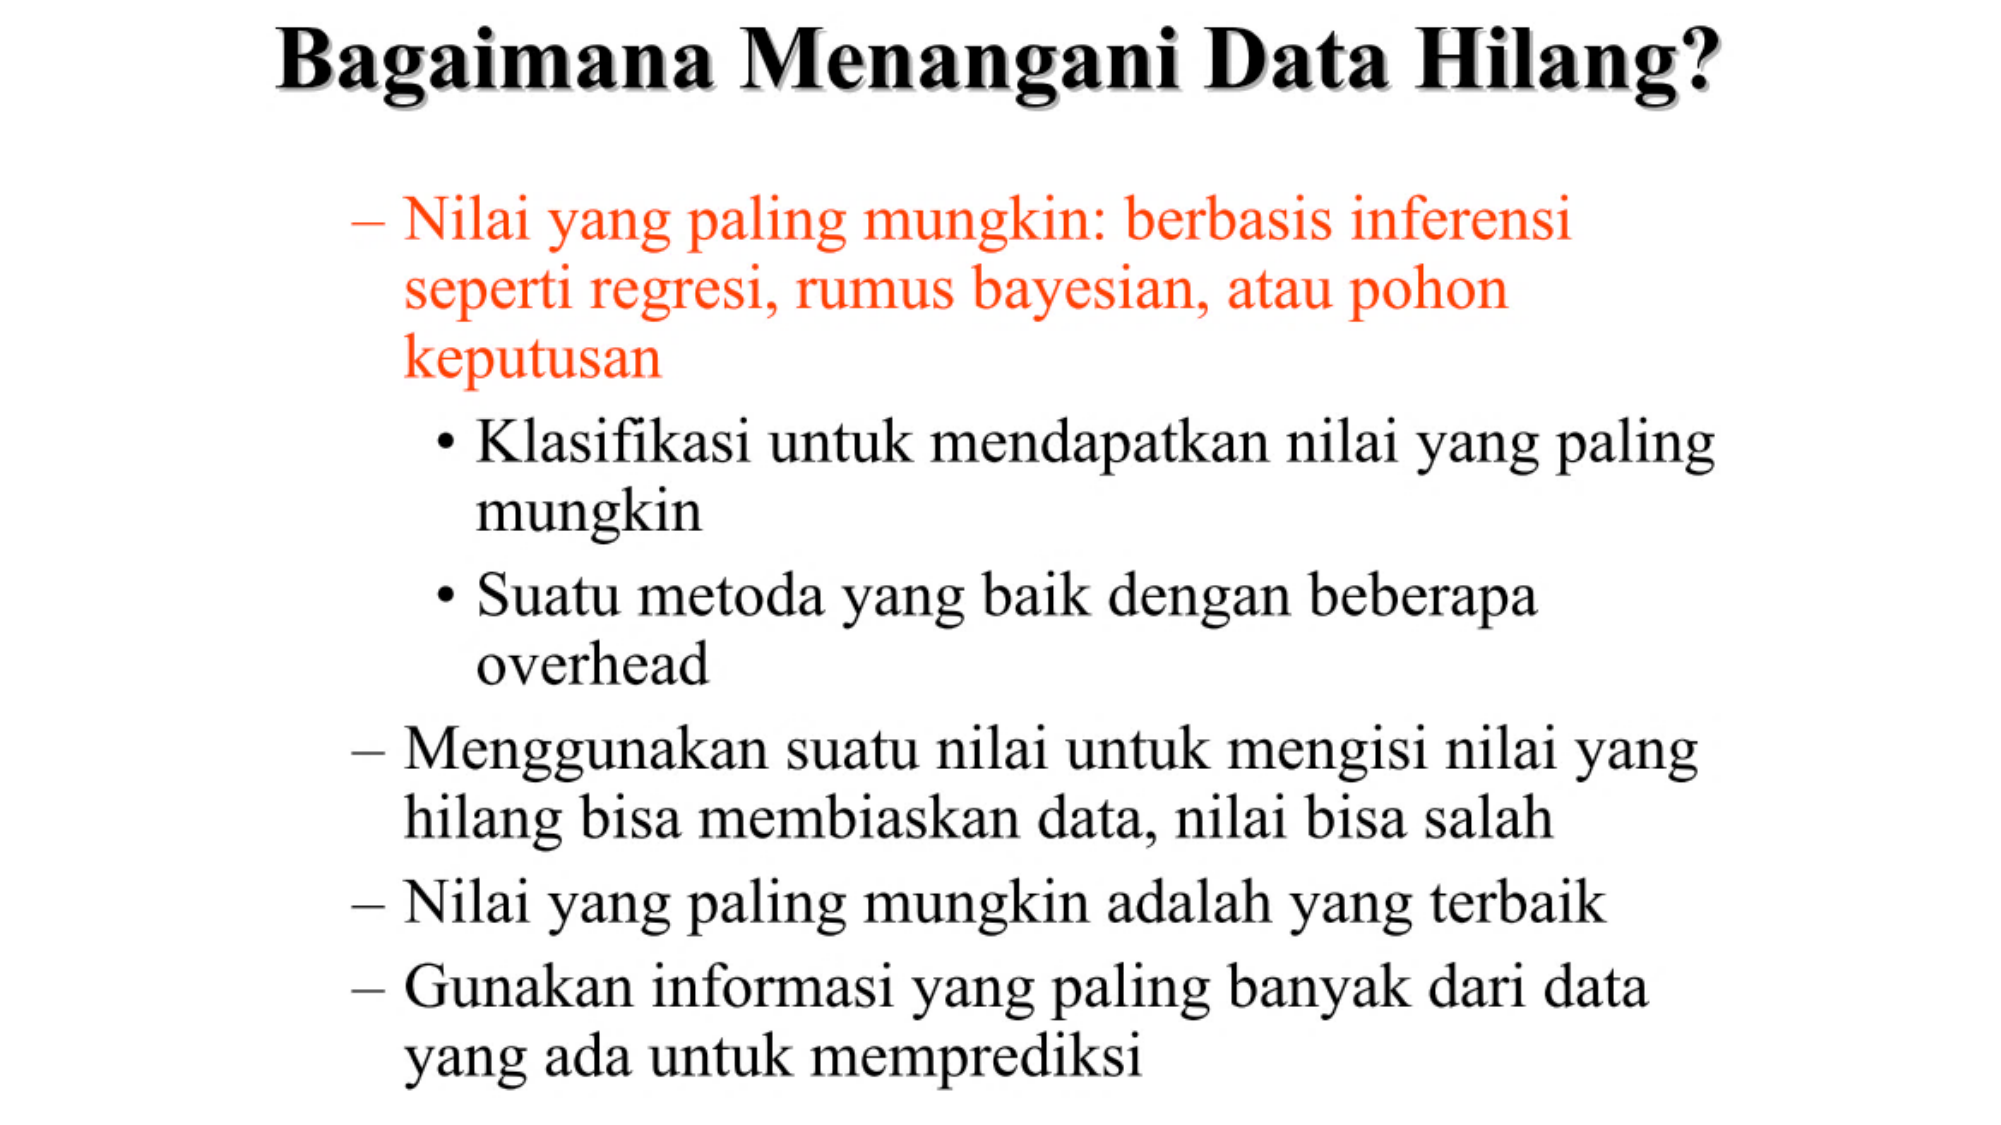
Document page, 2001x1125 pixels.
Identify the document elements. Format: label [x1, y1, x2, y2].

picture [254, 10, 1746, 1115]
